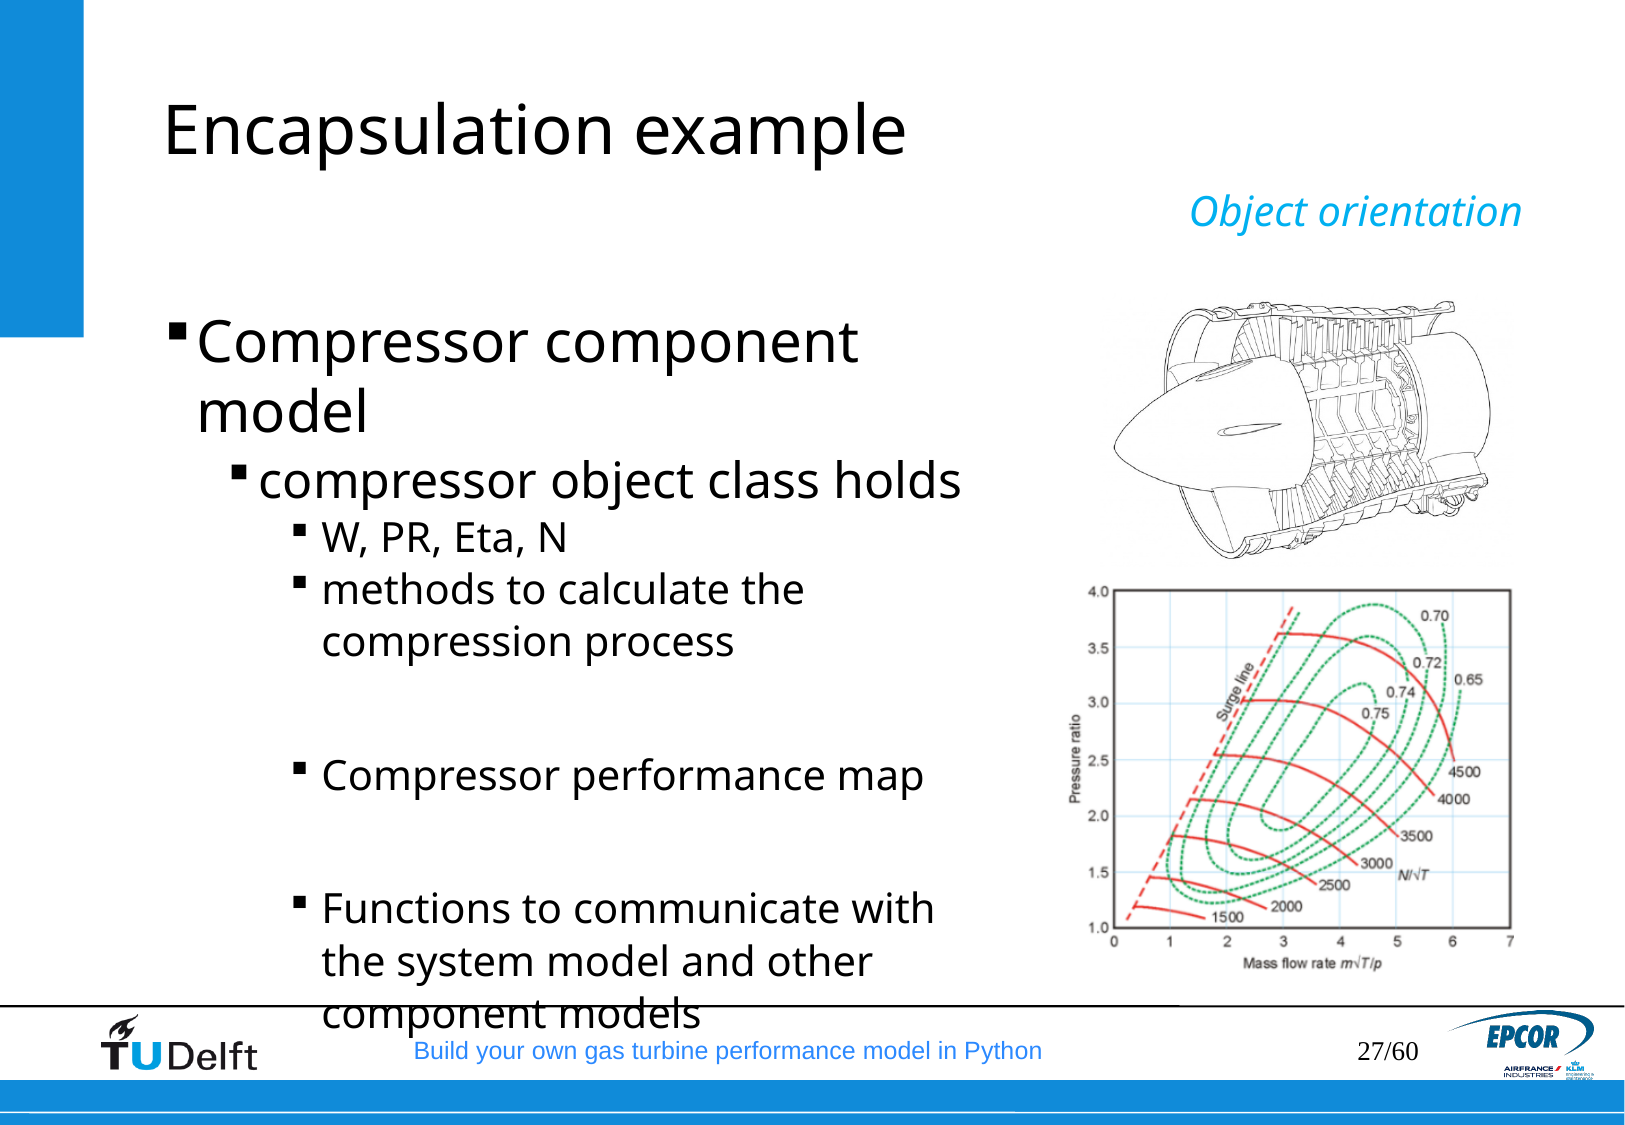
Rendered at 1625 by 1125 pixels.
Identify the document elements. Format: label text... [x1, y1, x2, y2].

title Encapsulation example [162, 75, 1524, 179]
picture [1061, 576, 1514, 975]
picture [1099, 293, 1514, 567]
list Compressor component model compressor object class holds W, PR, Eta, N methods to calculate the compression process Compressor performance map Functions to communicate with the system model and other component models [164, 304, 990, 875]
list Object orientation [900, 179, 1524, 238]
picture [1561, 1010, 1594, 1023]
picture [1447, 1010, 1594, 1080]
picture [101, 1014, 260, 1072]
